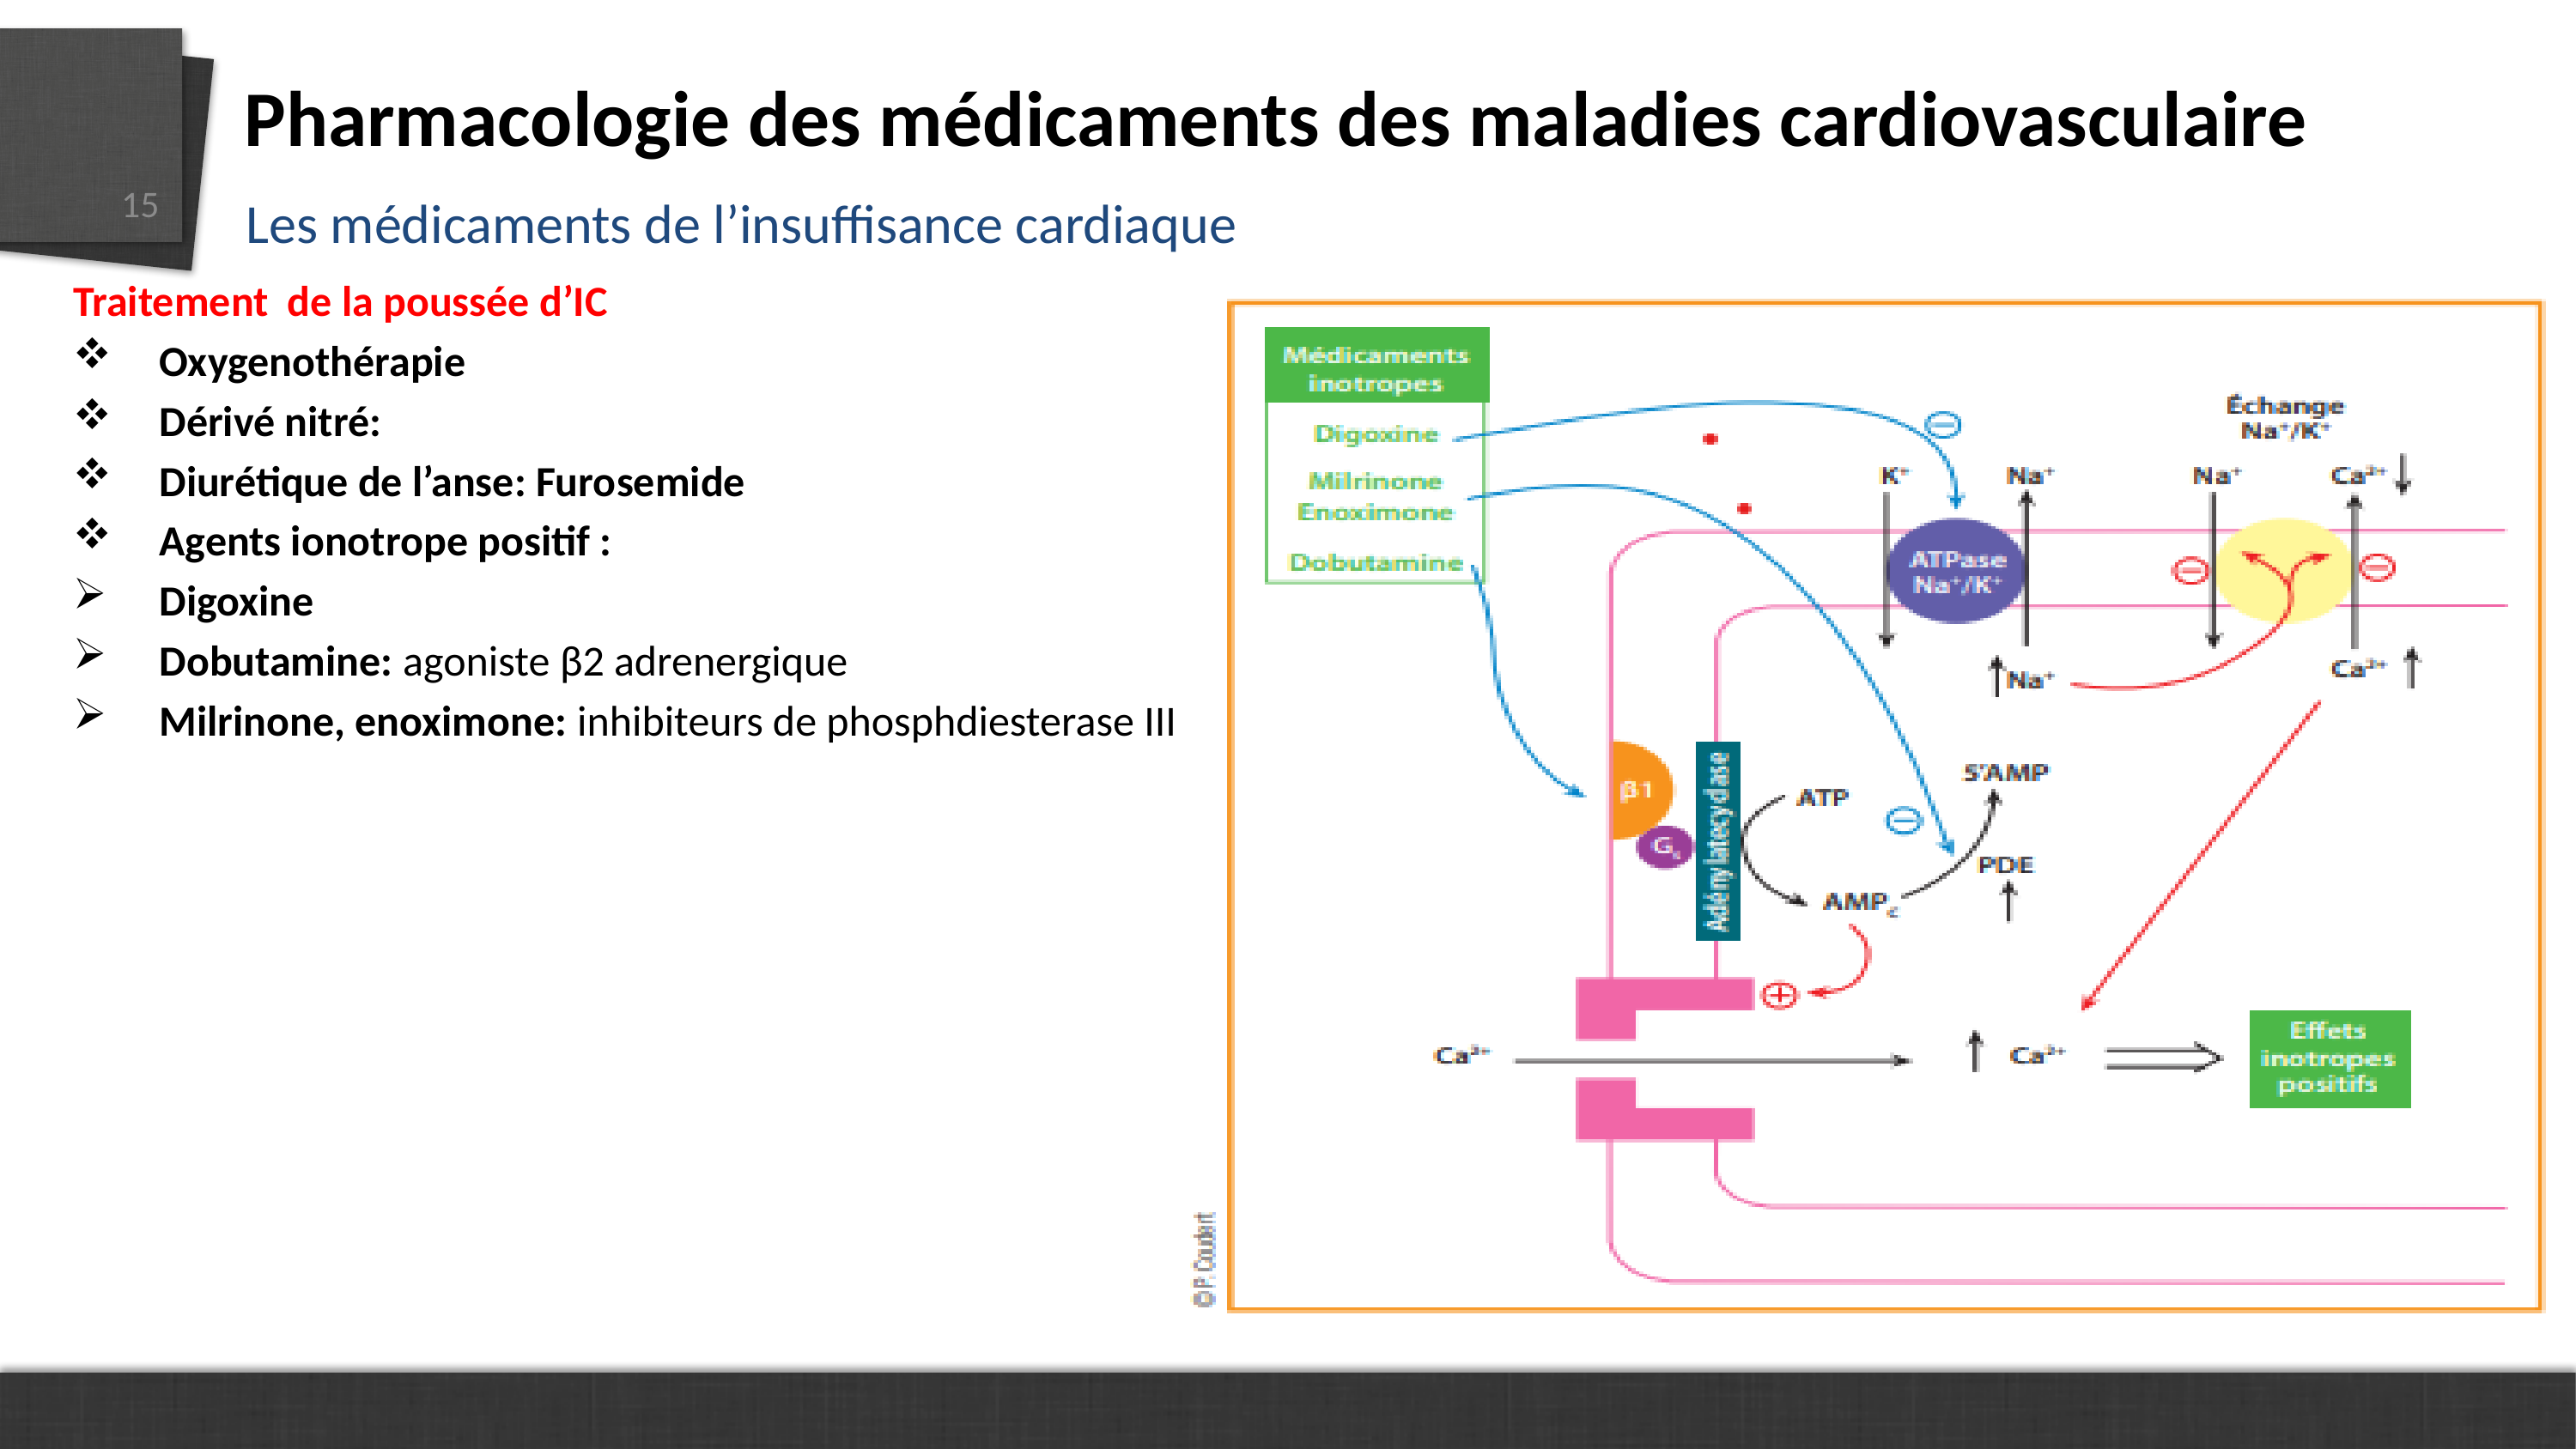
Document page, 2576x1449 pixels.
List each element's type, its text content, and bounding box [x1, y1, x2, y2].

picture [0, 28, 215, 261]
list Les médicaments de l’insuffisance cardiaque [222, 190, 2099, 261]
list Traitement de la poussée d’IC Oxygenothérapie Dérivé nitré: Diurétique de l’anse: Furosemide Agents ionotrope positif : Digoxine Dobutamine: agoniste β2 adrenergique Milrinone, enoximone: inhibiteurs de phosphdiesterase III [50, 261, 2496, 1338]
picture [1187, 271, 2576, 1334]
title Pharmacologie des médicaments des maladies cardiovasculaire [221, 39, 2540, 190]
slide_number 15 [68, 164, 183, 242]
picture [0, 1373, 2576, 1449]
